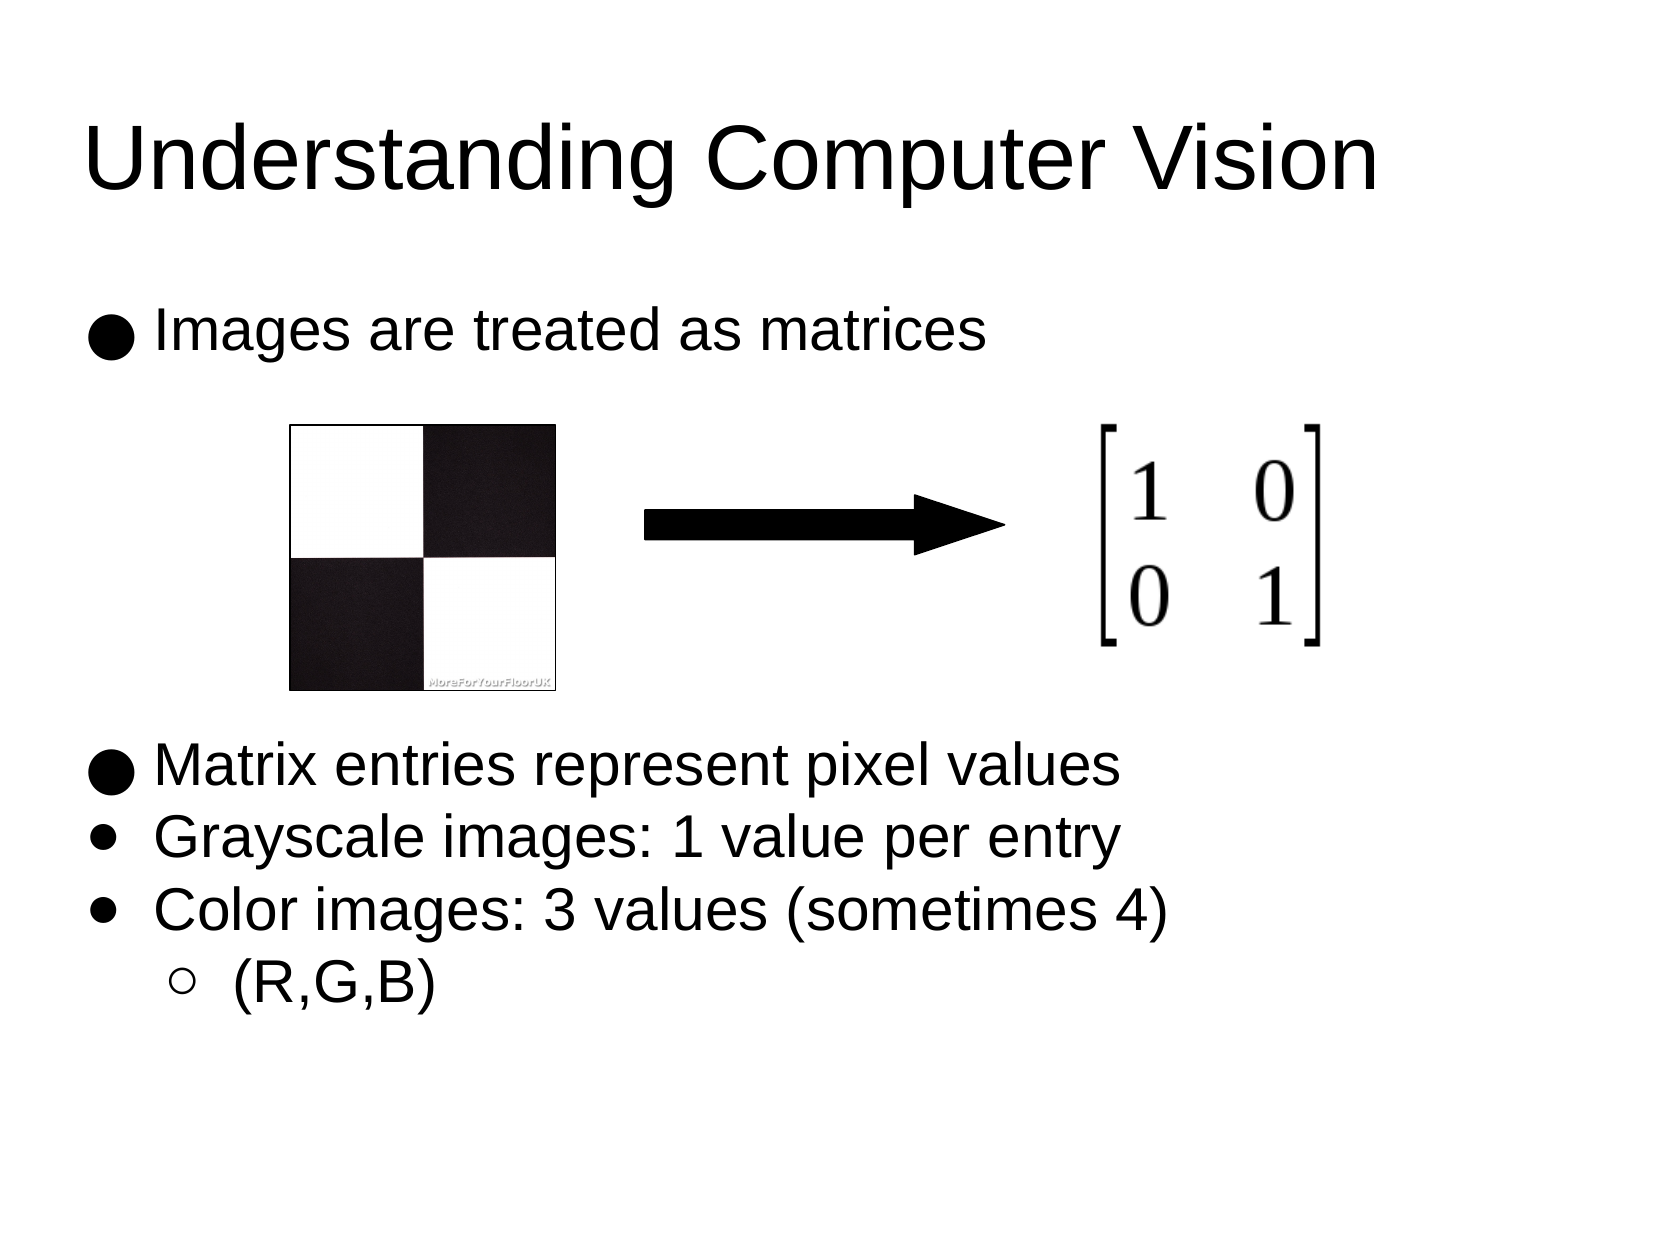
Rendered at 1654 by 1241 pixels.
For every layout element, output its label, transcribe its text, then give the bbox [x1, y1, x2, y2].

text_box Understanding Computer Vision [82, 49, 1571, 257]
picture [290, 425, 555, 690]
picture [1070, 393, 1350, 675]
text_box [645, 495, 1005, 555]
text_box Images are treated as matrices Matrix entries represent pixel values Grayscale images: 1 value per entry Color images: 3 values (sometimes 4) (R,G,B) [82, 290, 1571, 1110]
